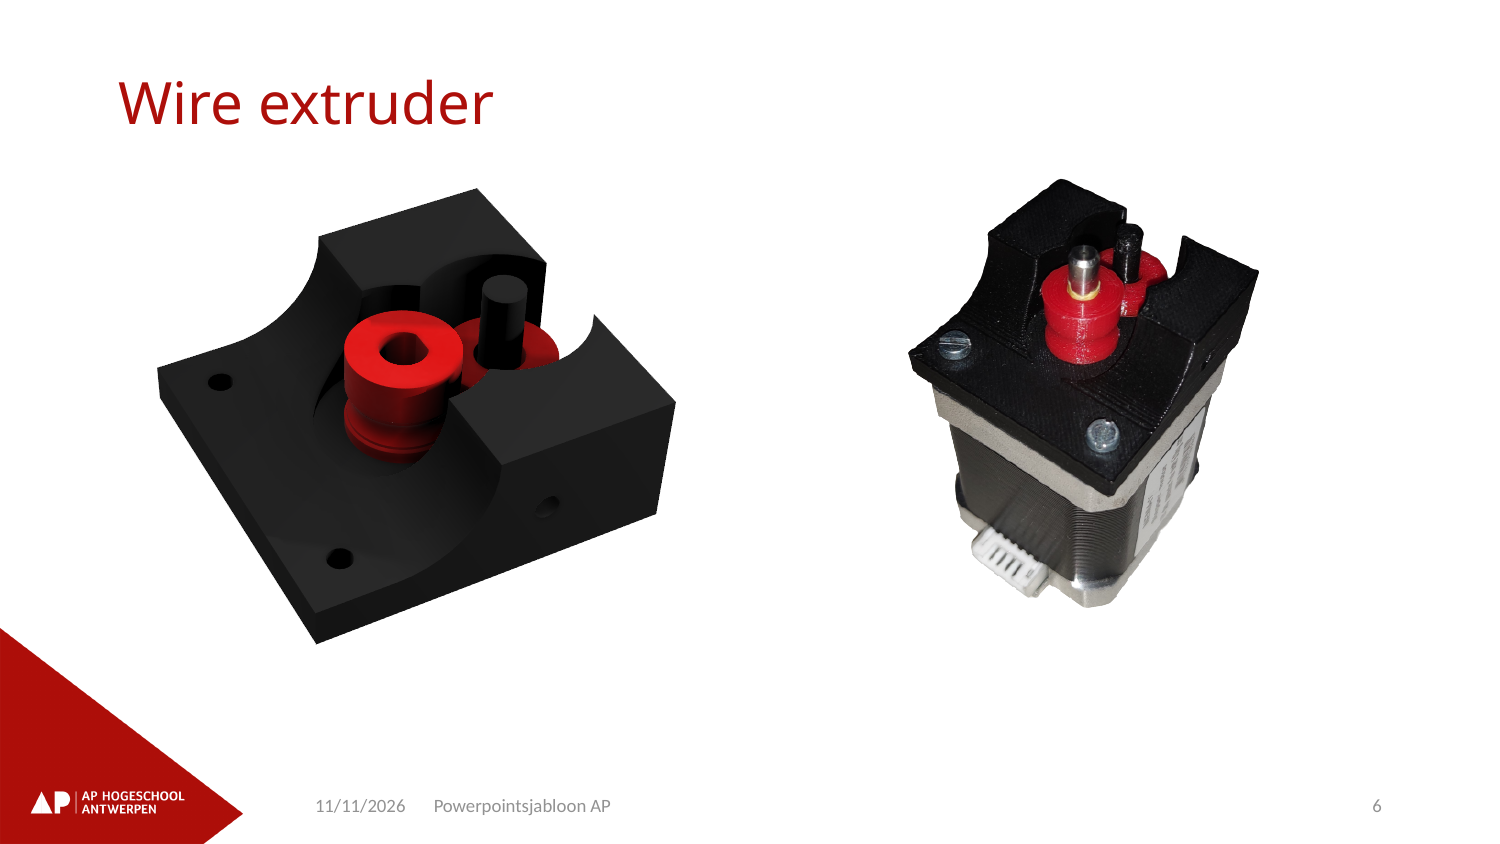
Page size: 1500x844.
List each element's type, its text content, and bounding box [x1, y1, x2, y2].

picture [0, 177, 695, 844]
title Wire extruder [103, 66, 1397, 141]
picture [861, 133, 1283, 632]
footer Powerpointsjabloon AP [418, 782, 1263, 827]
slide_number 6 [1263, 782, 1397, 827]
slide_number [300, 782, 418, 827]
